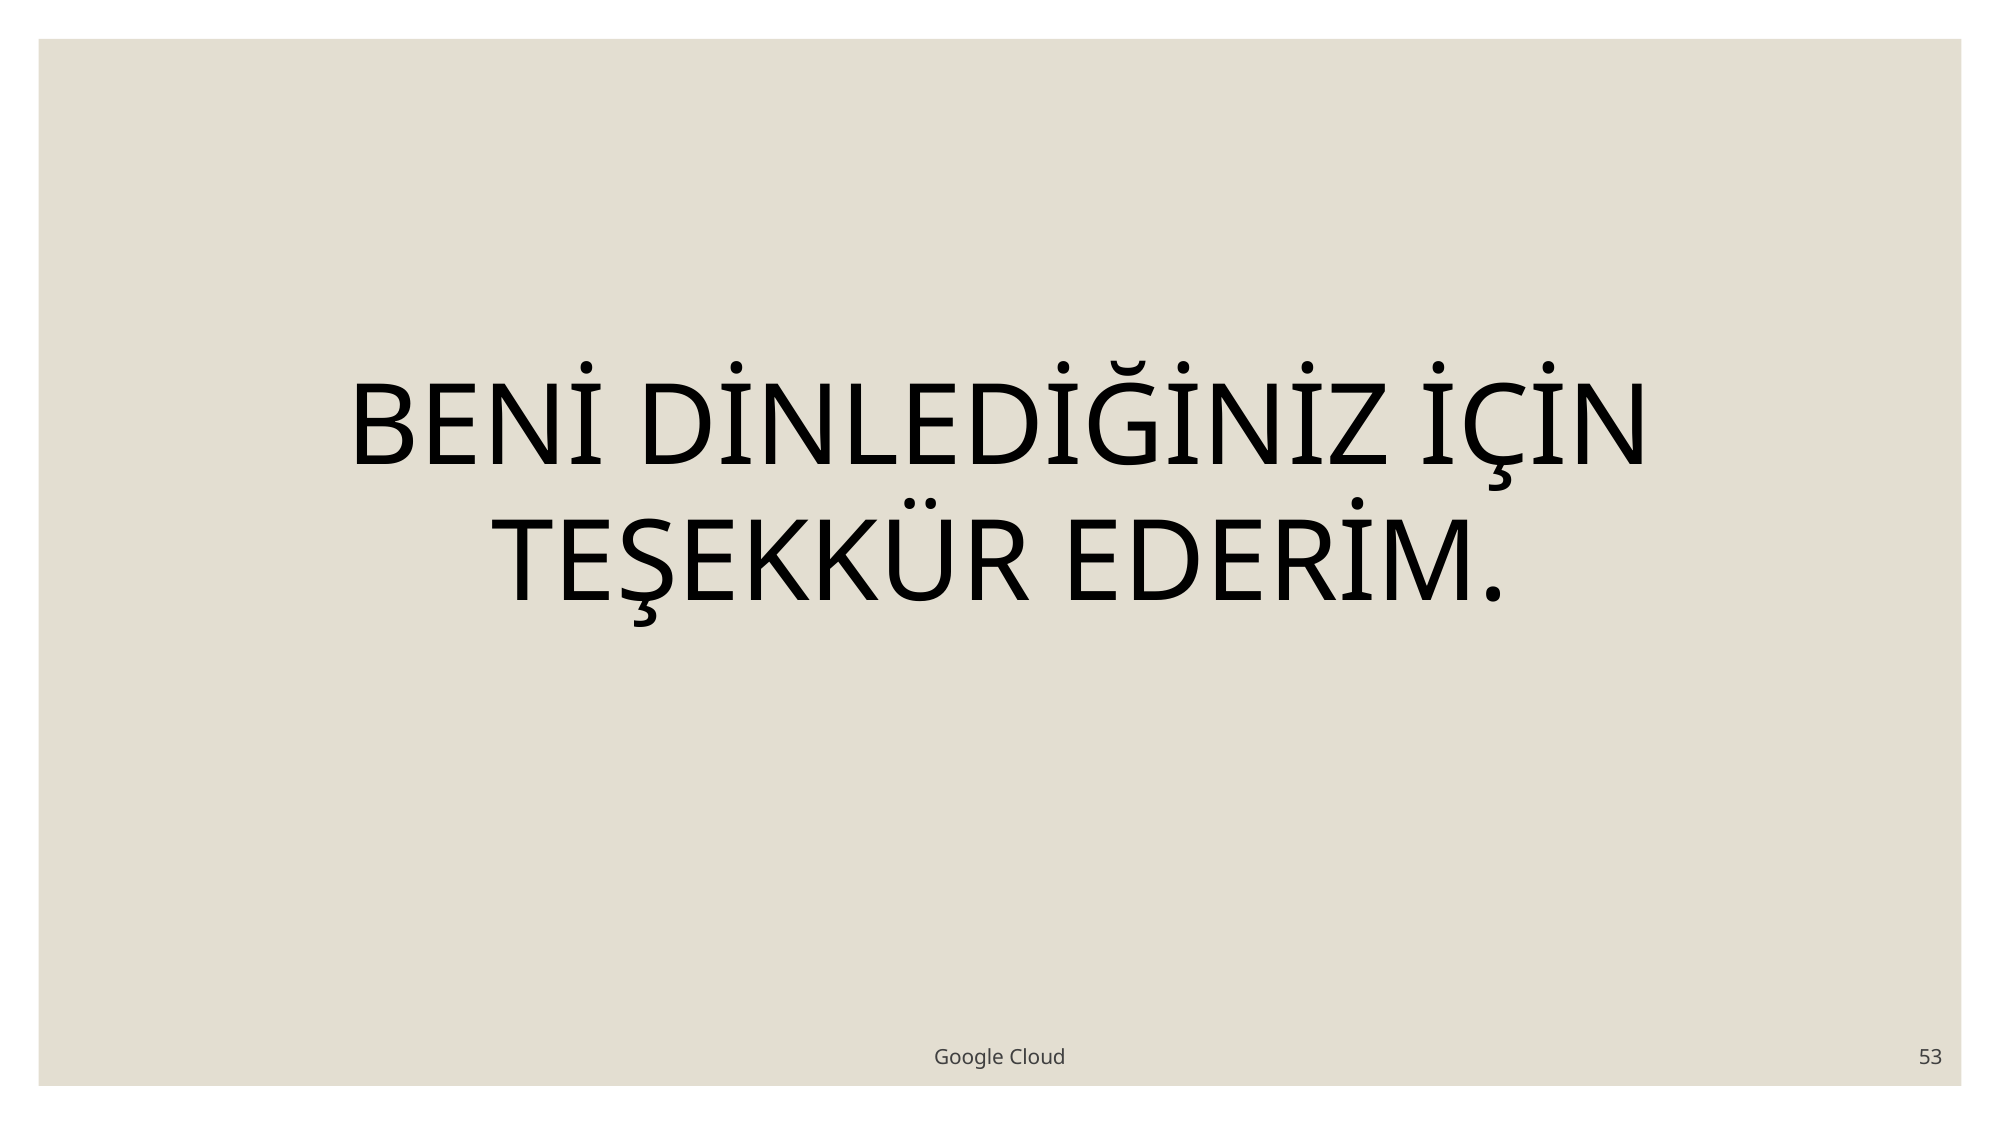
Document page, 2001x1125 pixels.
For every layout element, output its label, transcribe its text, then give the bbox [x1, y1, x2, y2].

footer Google Cloud [572, 1034, 1428, 1080]
list BENİ DİNLEDİĞİNİZ İÇİN TEŞEKKÜR EDERİM. [174, 345, 1825, 990]
slide_number 53 [1717, 1034, 1958, 1080]
